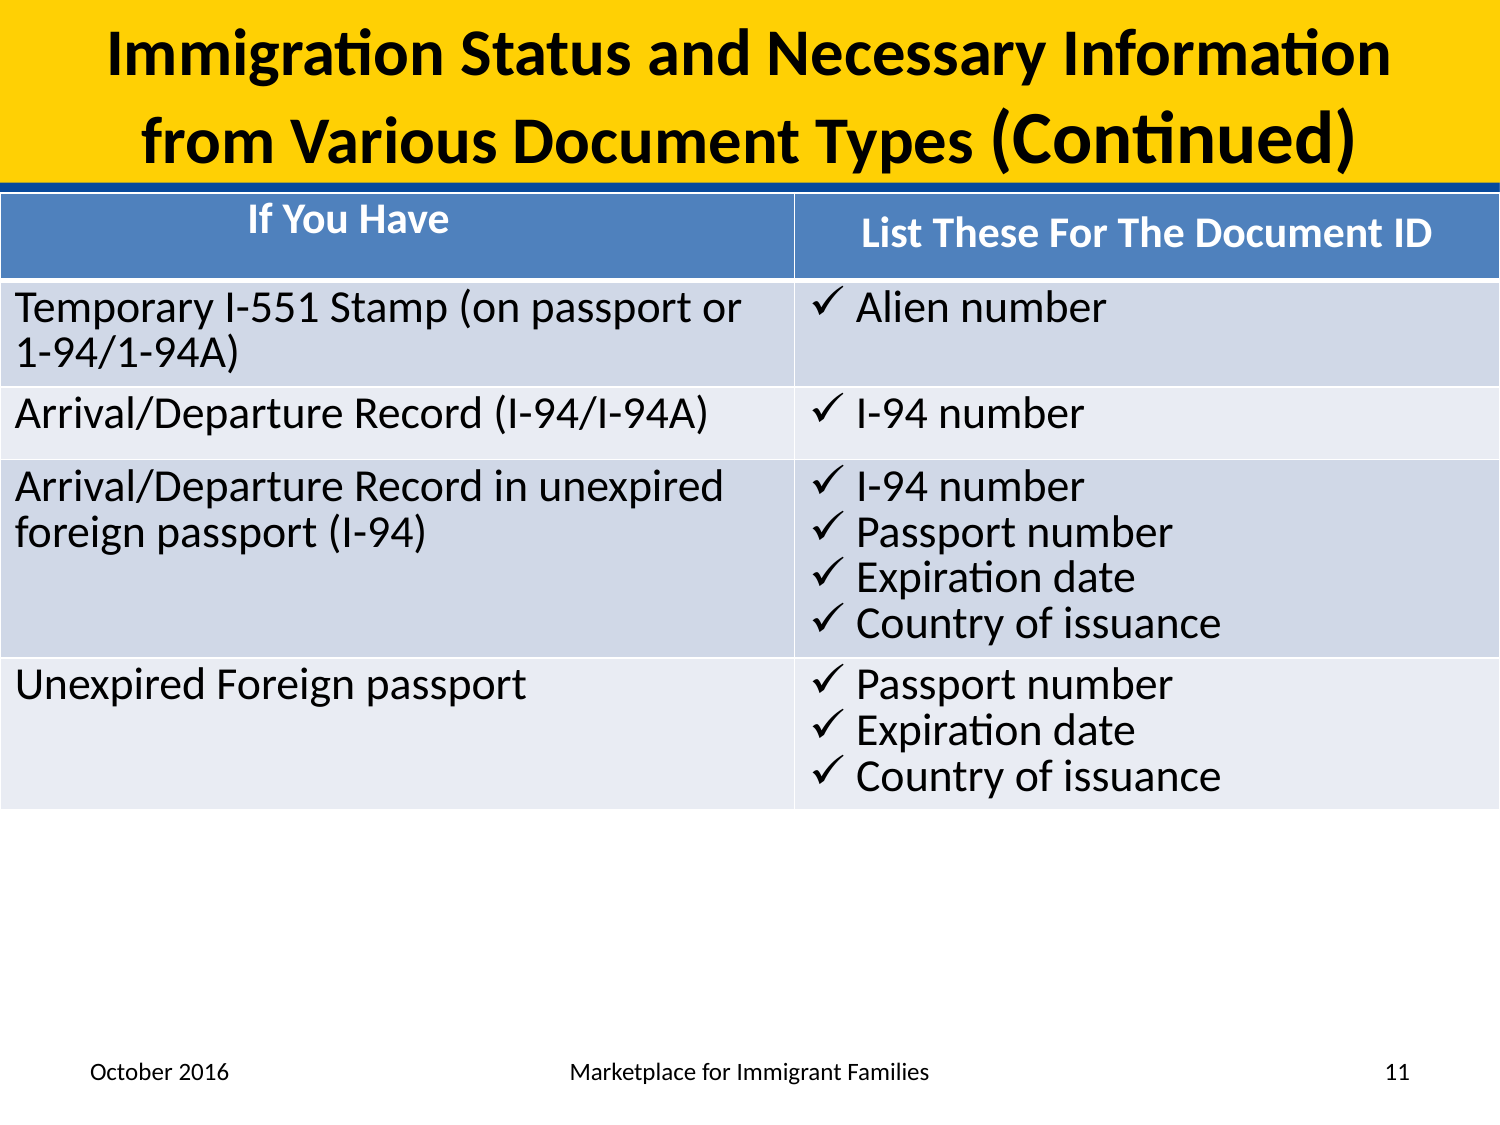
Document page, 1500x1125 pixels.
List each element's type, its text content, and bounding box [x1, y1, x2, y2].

table_header If You Have [1, 194, 794, 278]
table_cell I-94 number [795, 388, 1499, 459]
table_cell Arrival/Departure Record (I-94/I-94A) [1, 388, 794, 459]
table_cell I-94 number Passport number Expiration date Country of issuance [795, 460, 1499, 657]
table_cell Temporary I-551 Stamp (on passport or 1-94/1-94A) [1, 283, 794, 386]
table_cell Unexpired Foreign passport [1, 659, 794, 809]
table_cell Alien number [795, 283, 1499, 386]
table_cell Passport number Expiration date Country of issuance [795, 659, 1499, 809]
text_box 11 [1074, 1040, 1425, 1100]
text_box Marketplace for Immigrant Families [425, 1040, 1074, 1100]
table_header List These For The Document ID [795, 194, 1499, 278]
text_box October 2016 [75, 1040, 425, 1100]
title Immigration Status and Necessary Information from Various Document Types (Continued) [75, 0, 1425, 188]
table_cell Arrival/Departure Record in unexpired foreign passport (I-94) [1, 460, 794, 657]
